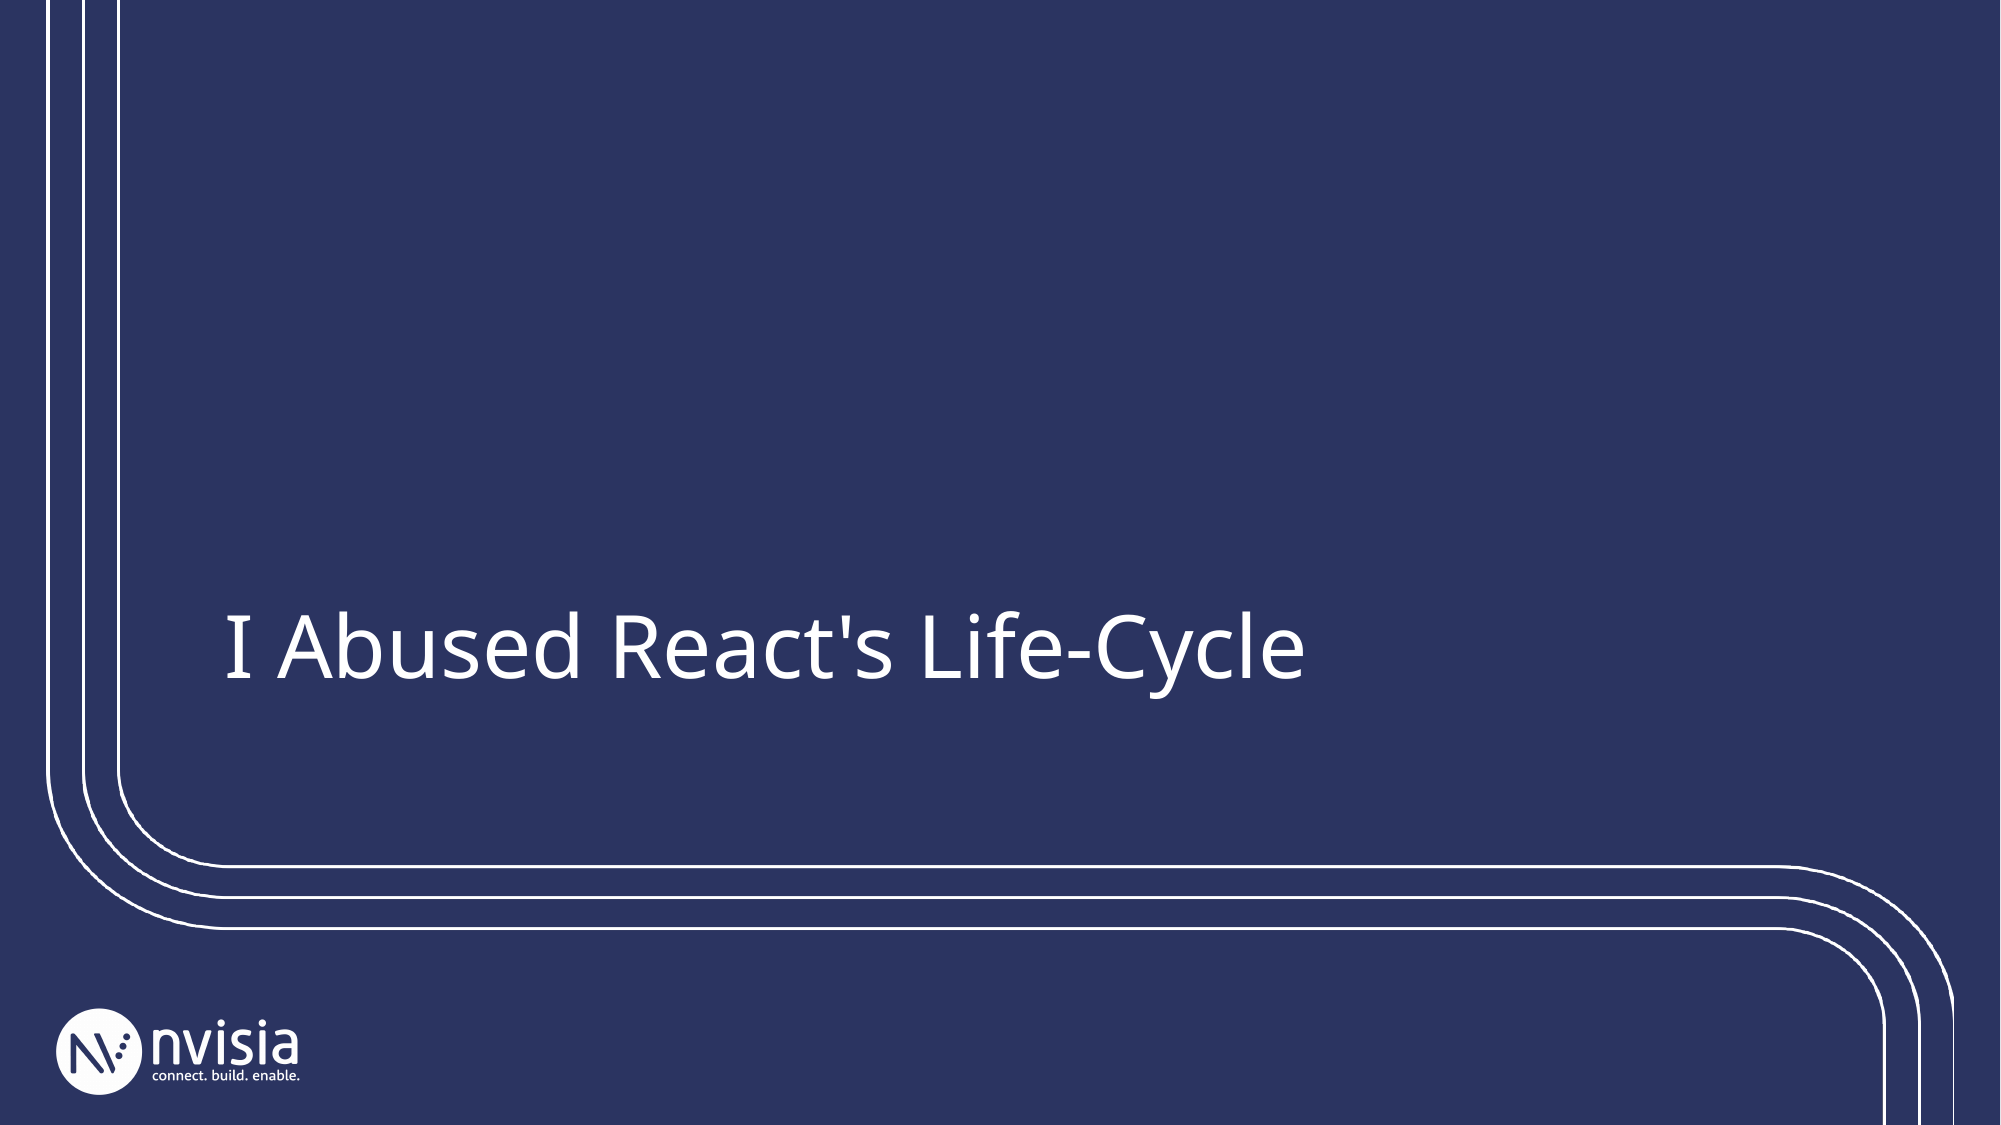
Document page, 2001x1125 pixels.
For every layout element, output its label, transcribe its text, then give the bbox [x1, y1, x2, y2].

picture [46, 1003, 309, 1103]
title I Abused React's Life-Cycle [209, 237, 1935, 705]
